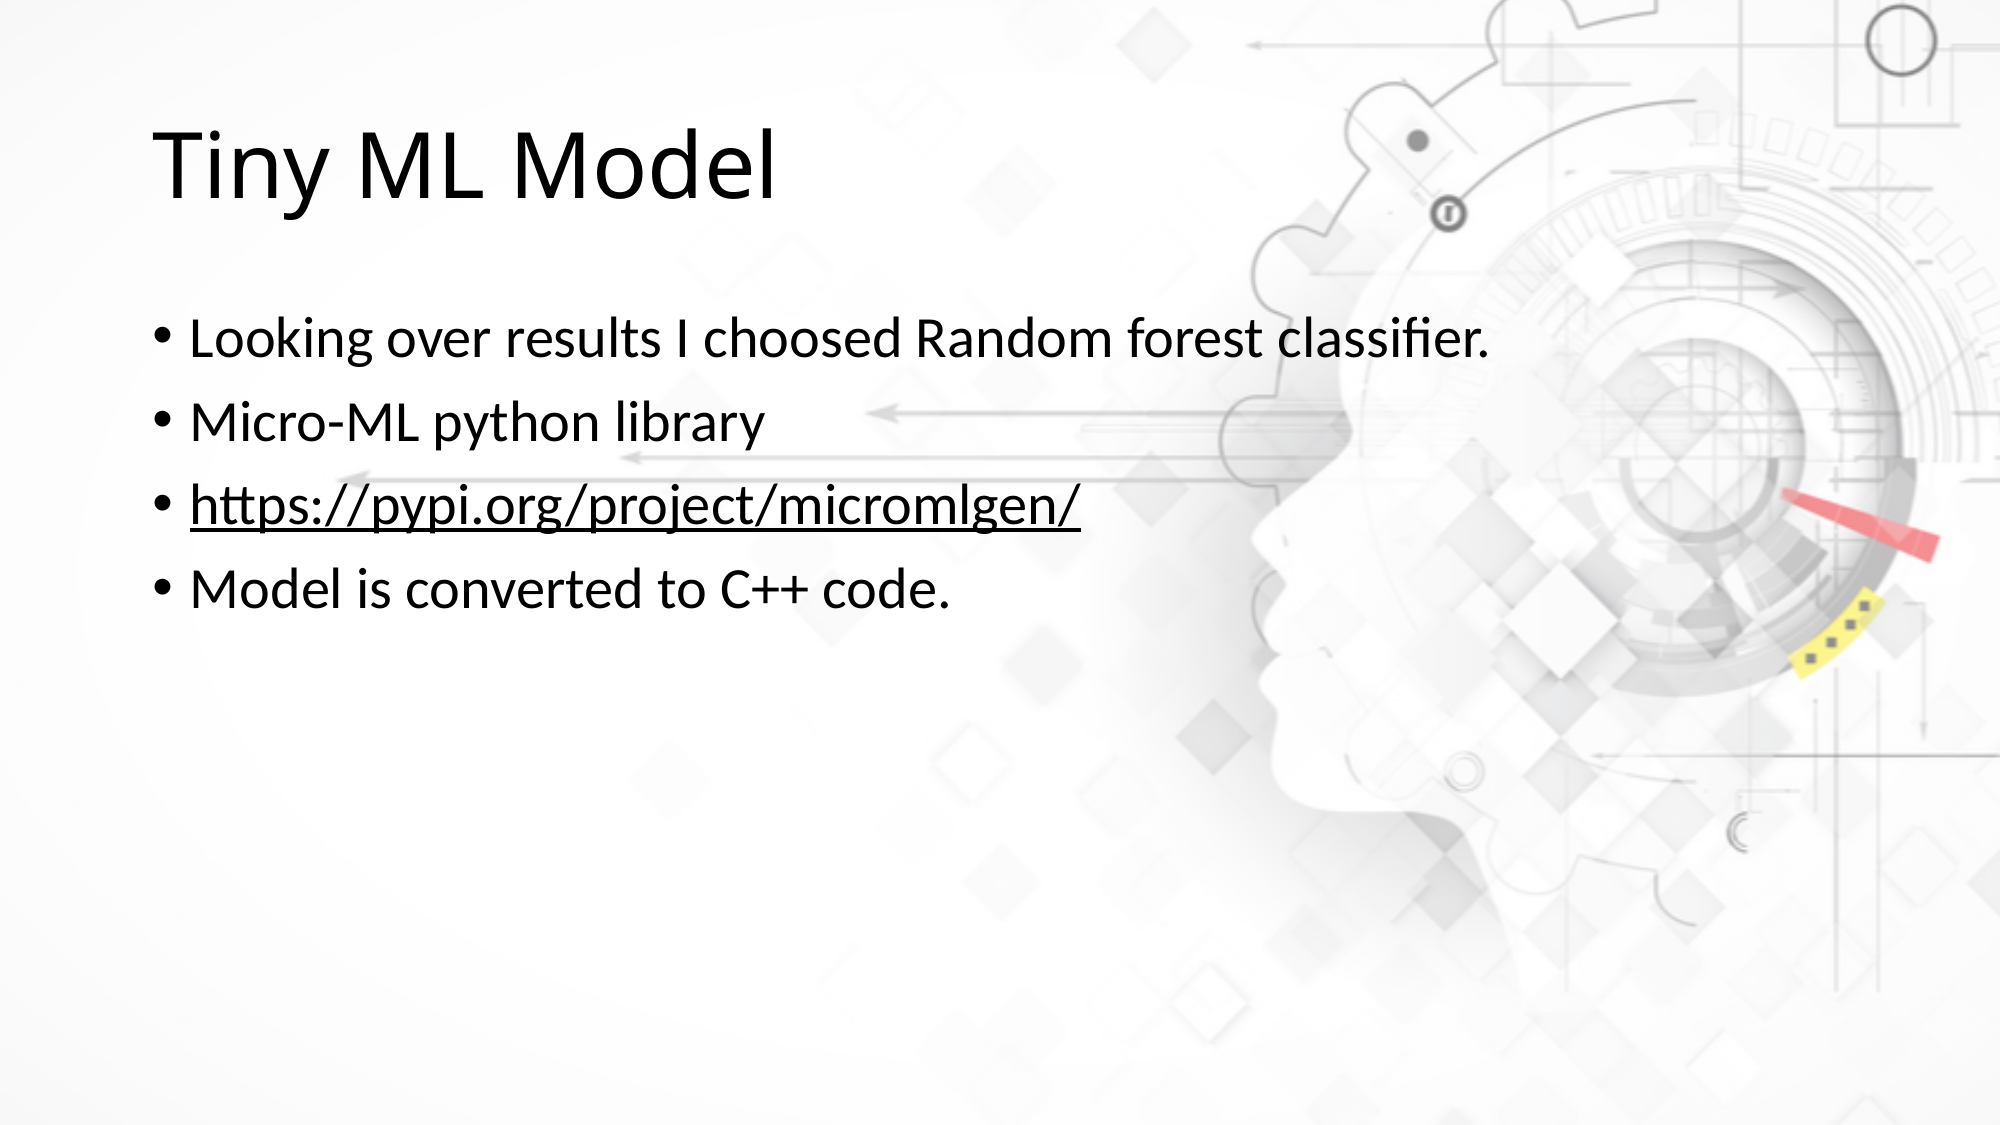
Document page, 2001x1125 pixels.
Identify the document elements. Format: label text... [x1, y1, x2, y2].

title Tiny ML Model [137, 59, 1863, 278]
list Looking over results I choosed Random forest classifier. Micro-ML python library https://pypi.org/project/micromlgen/ Model is converted to C++ code. [137, 299, 1863, 1014]
